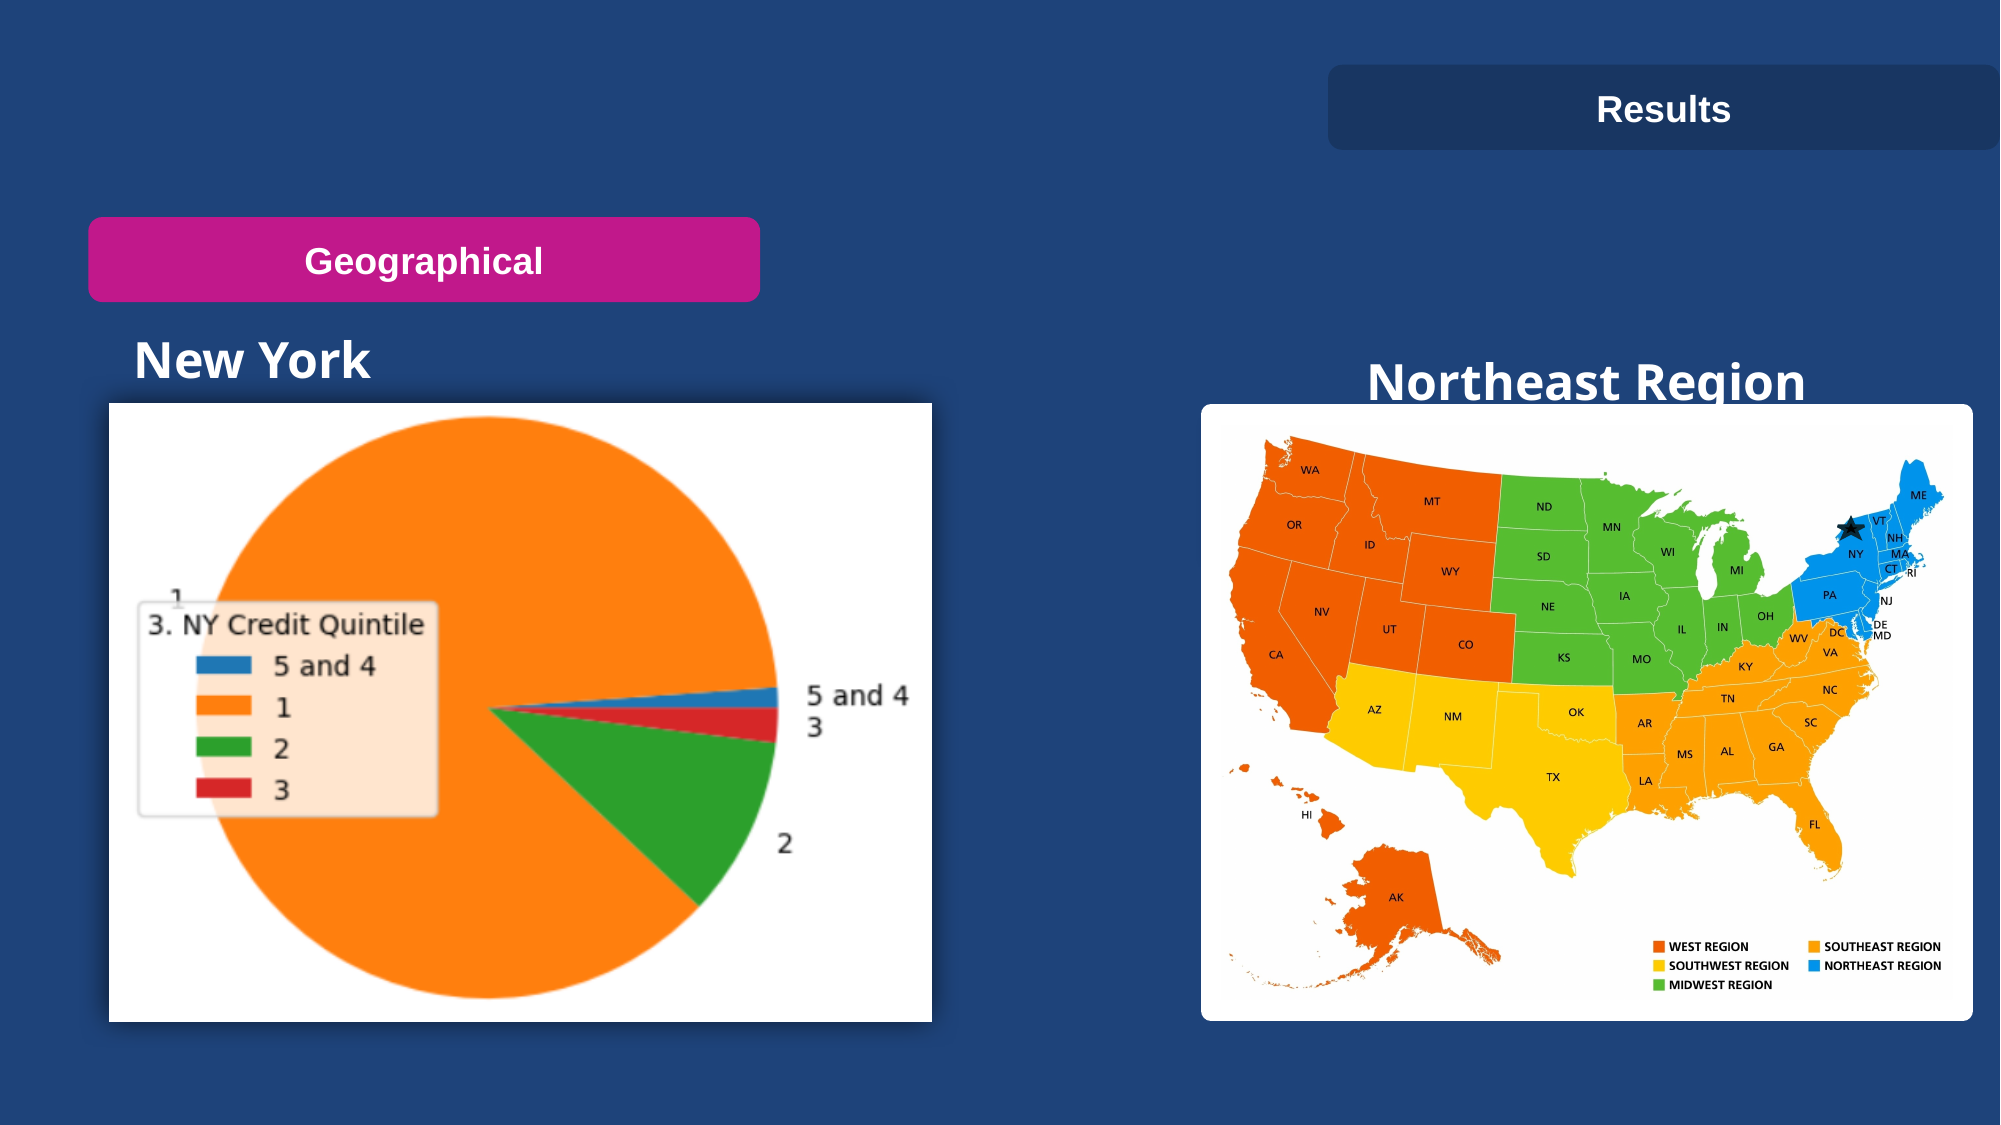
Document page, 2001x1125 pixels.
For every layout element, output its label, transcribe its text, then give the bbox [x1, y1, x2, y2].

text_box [87, 216, 1501, 455]
text_box Northeast Region [1501, 343, 2000, 418]
text_box Results [1326, 63, 2000, 152]
picture [108, 403, 933, 1023]
picture [1220, 424, 1954, 1001]
